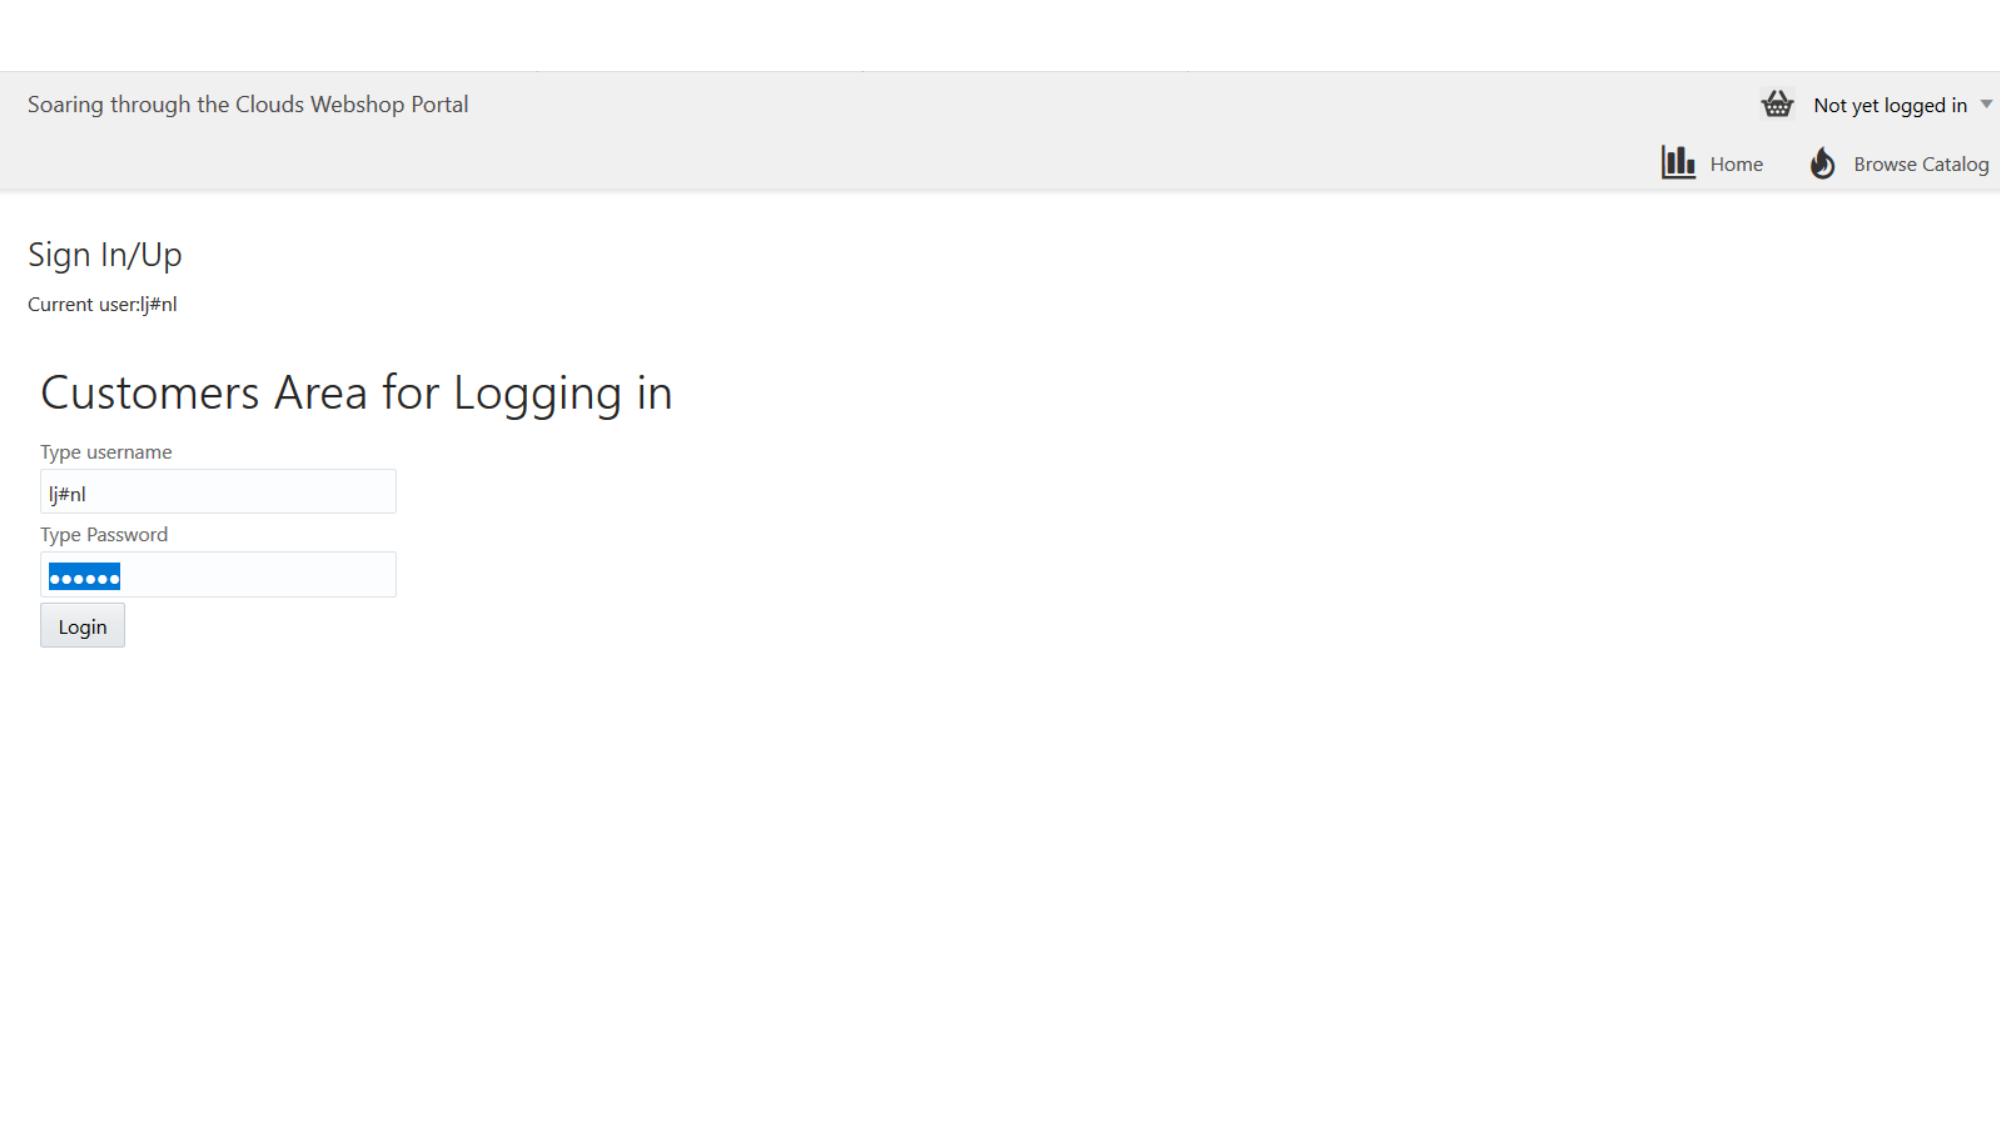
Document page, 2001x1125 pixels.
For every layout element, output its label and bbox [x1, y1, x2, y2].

list [0, 71, 2000, 1125]
